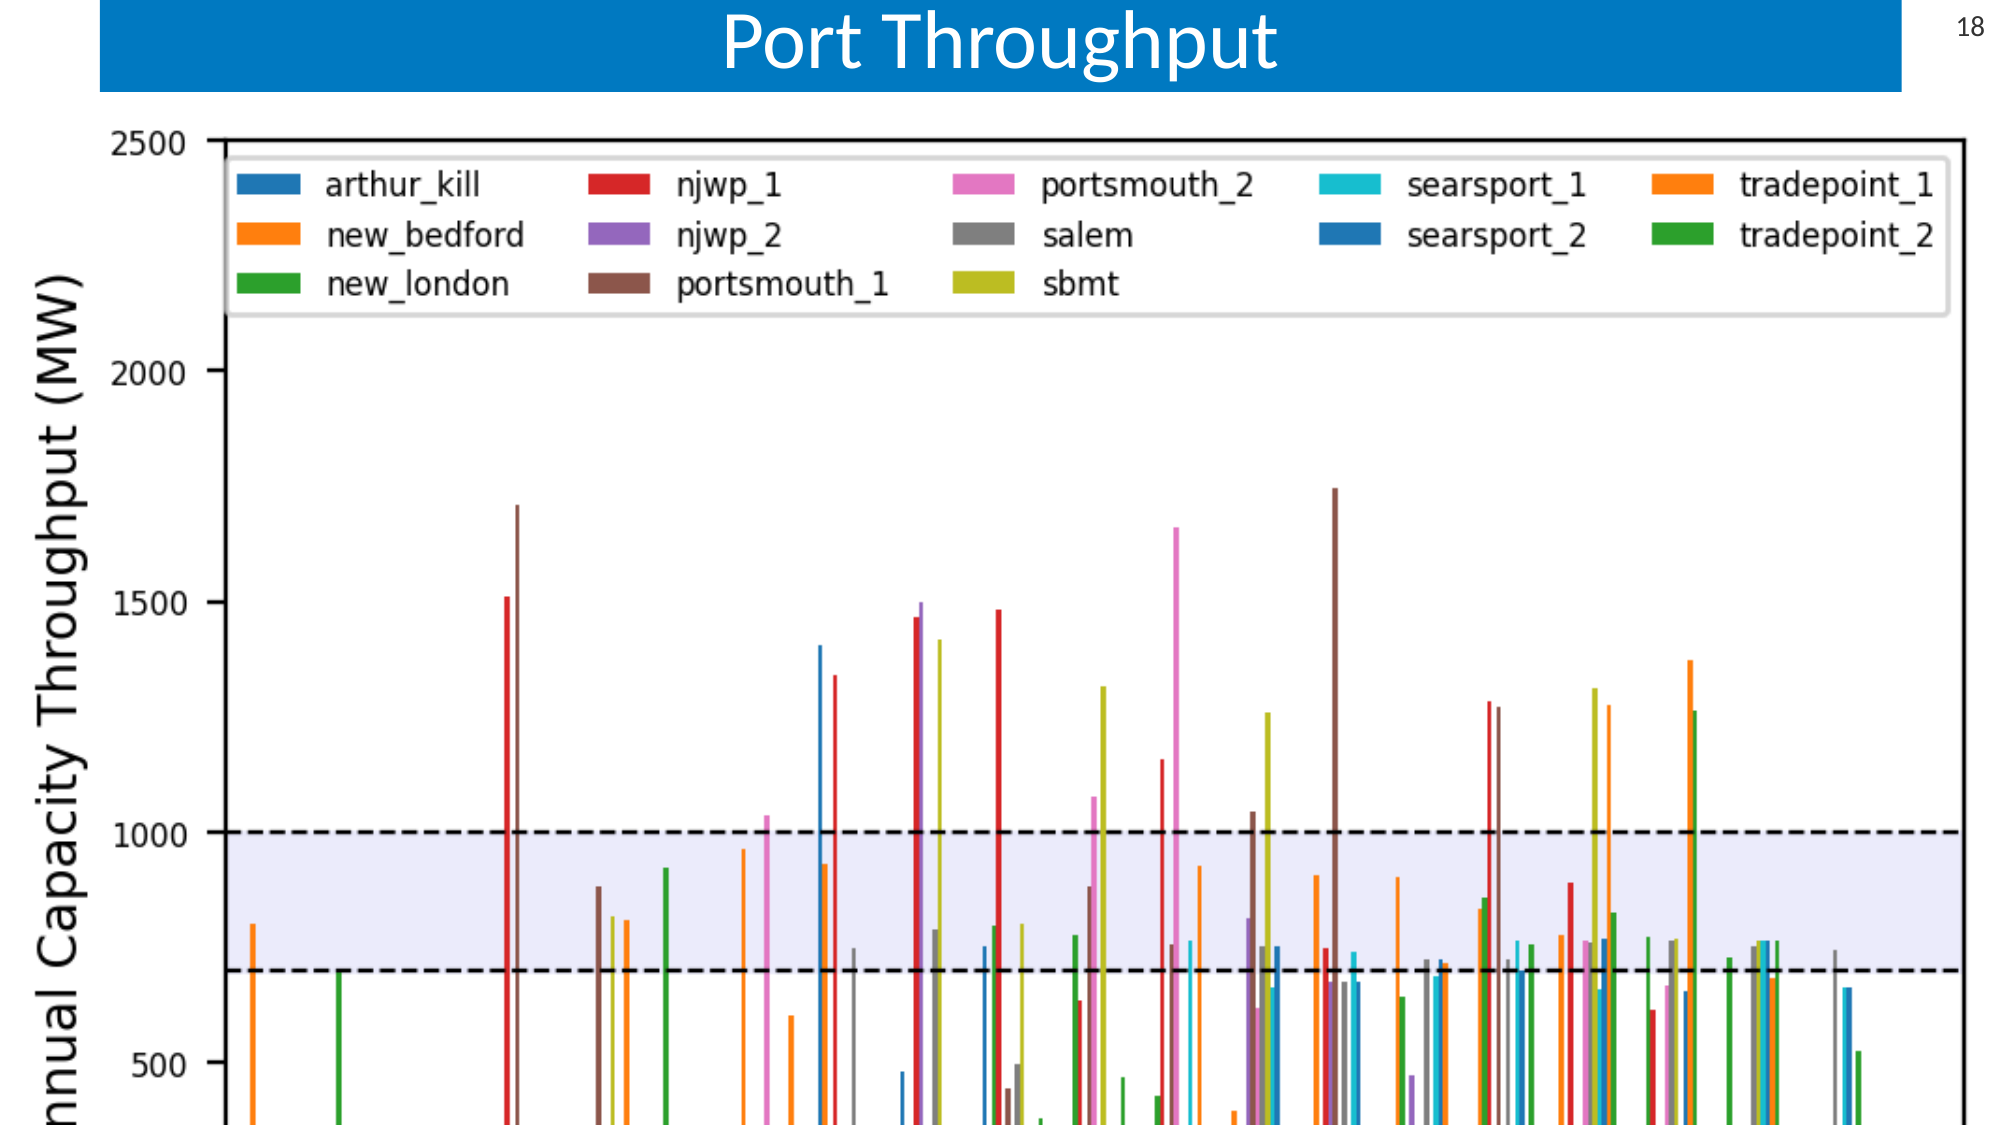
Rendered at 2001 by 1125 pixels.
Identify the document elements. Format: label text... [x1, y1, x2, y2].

title Port Throughput [99, 0, 1902, 91]
picture [0, 92, 2000, 1125]
